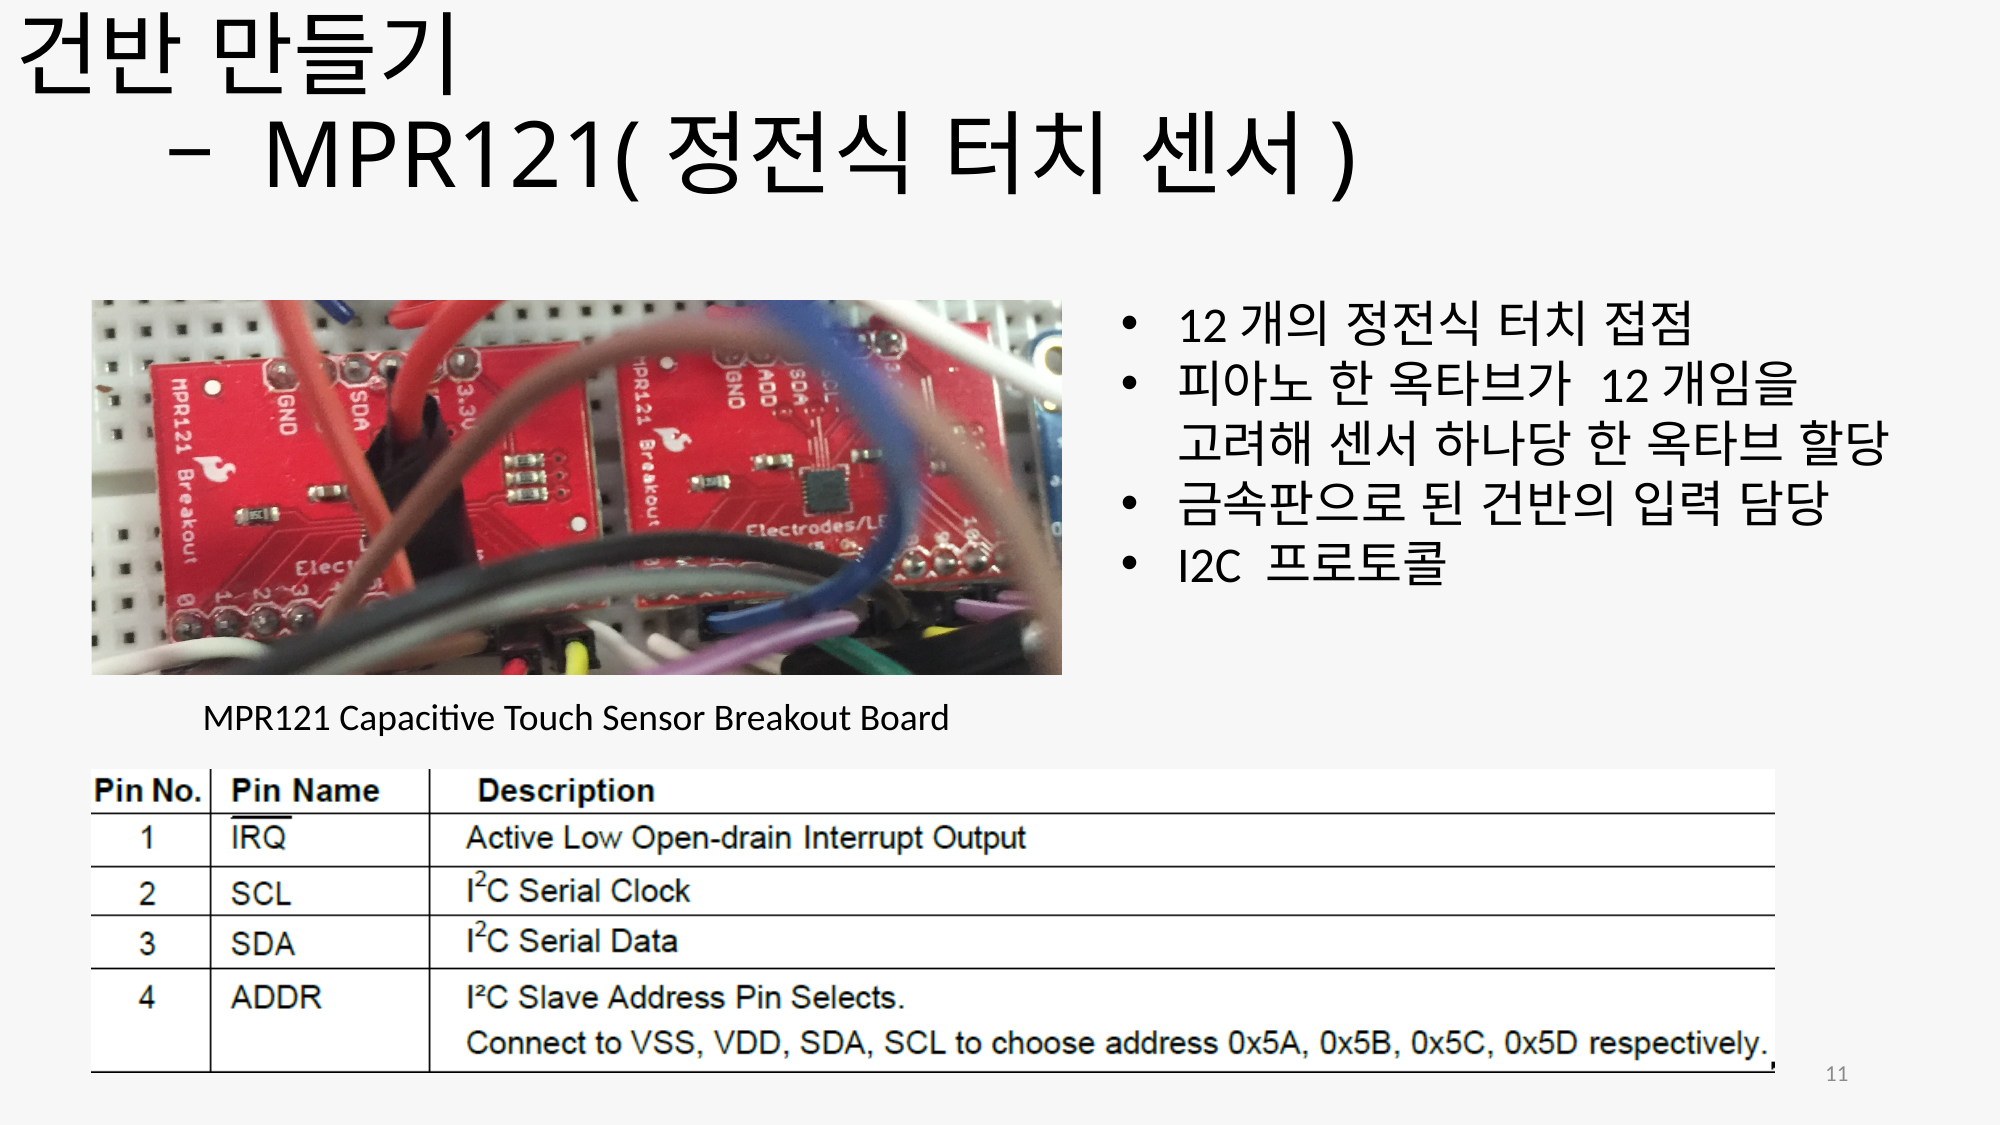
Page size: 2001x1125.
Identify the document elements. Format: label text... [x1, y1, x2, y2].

slide_number 11 [1413, 1042, 1864, 1103]
text_box MPR121 Capacitive Touch Sensor Breakout Board [91, 685, 1062, 746]
text_box 12개의 정전식 터치 접점 피아노 한 옥타브가 12개임을 고려해 센서 하나당 한 옥타브 할당 금속판으로 된 건반의 입력 담당 I2C 프로토콜 [1106, 285, 1917, 600]
title 건반 만들기 – MPR121(정전식 터치 센서) [0, 0, 1725, 218]
picture [91, 769, 1775, 1073]
picture [91, 300, 1062, 675]
